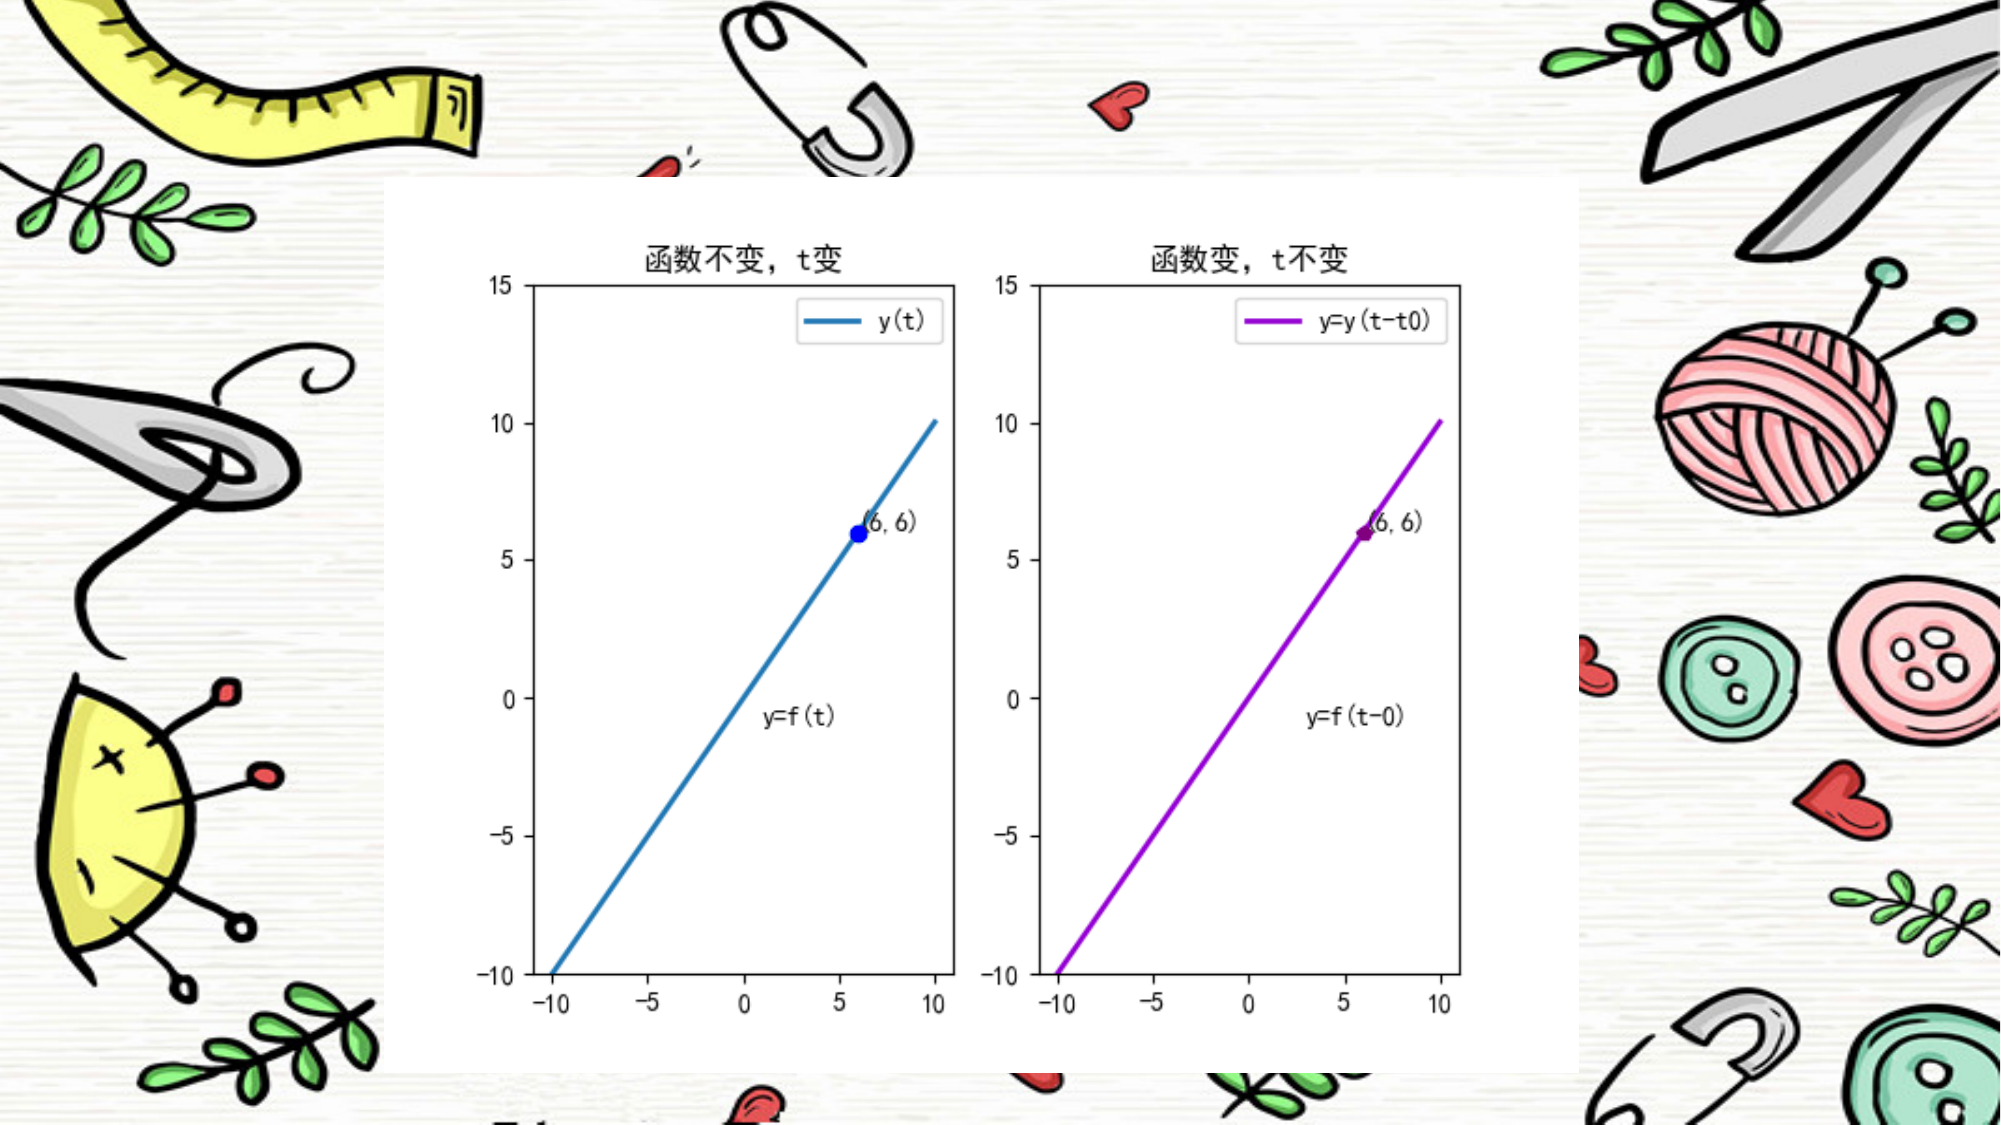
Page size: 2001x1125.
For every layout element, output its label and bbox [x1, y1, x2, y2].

list [384, 177, 1579, 1073]
picture [0, 0, 2001, 1125]
